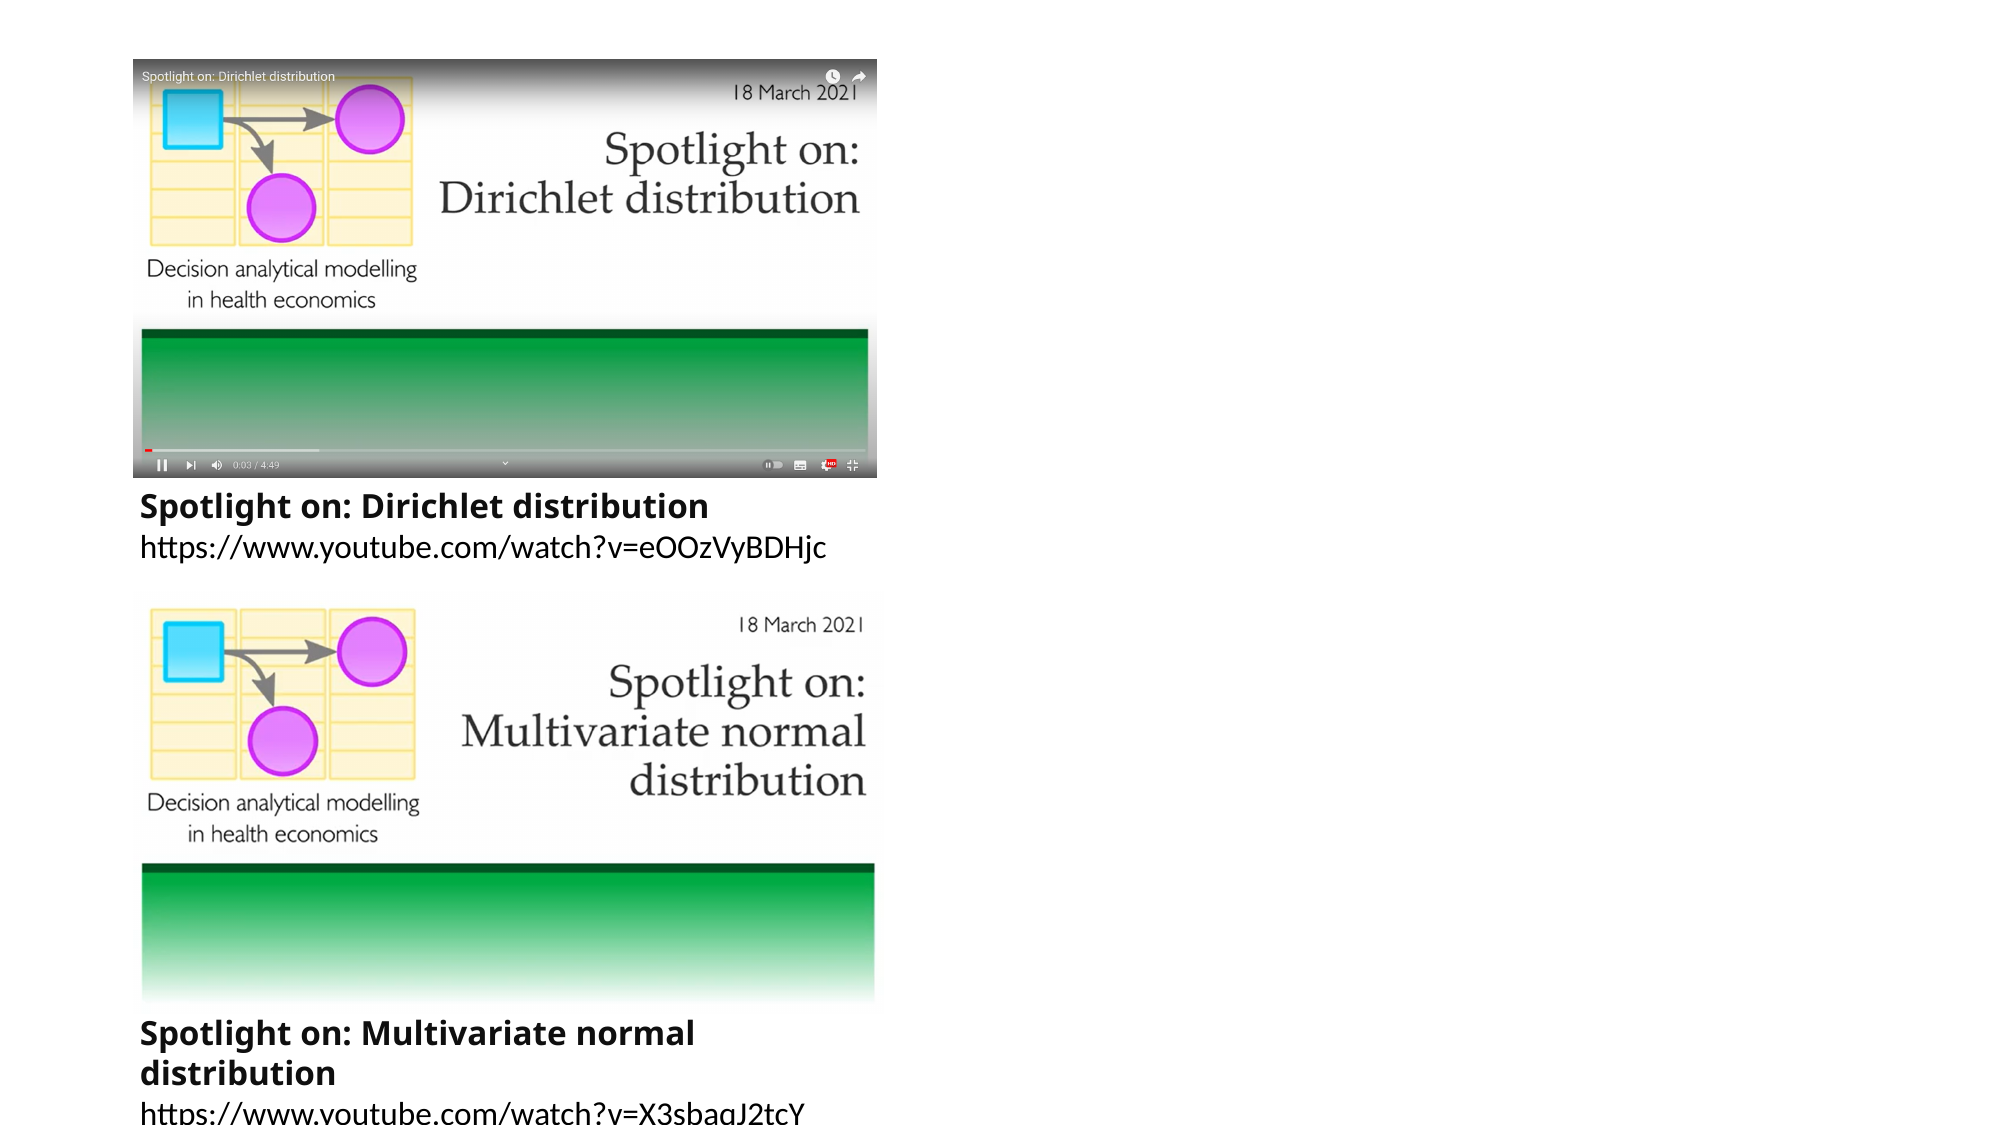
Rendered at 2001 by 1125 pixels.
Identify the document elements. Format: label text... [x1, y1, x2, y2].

text_box Spotlight on: Multivariate normal distribution https://www.youtube.com/watch?v=X3sbaqJ2tcY [125, 1004, 865, 1125]
text_box Spotlight on: Dirichlet distribution https://www.youtube.com/watch?v=eOOzVyBDHjc [125, 477, 865, 573]
picture [133, 59, 877, 479]
picture [133, 591, 884, 1014]
